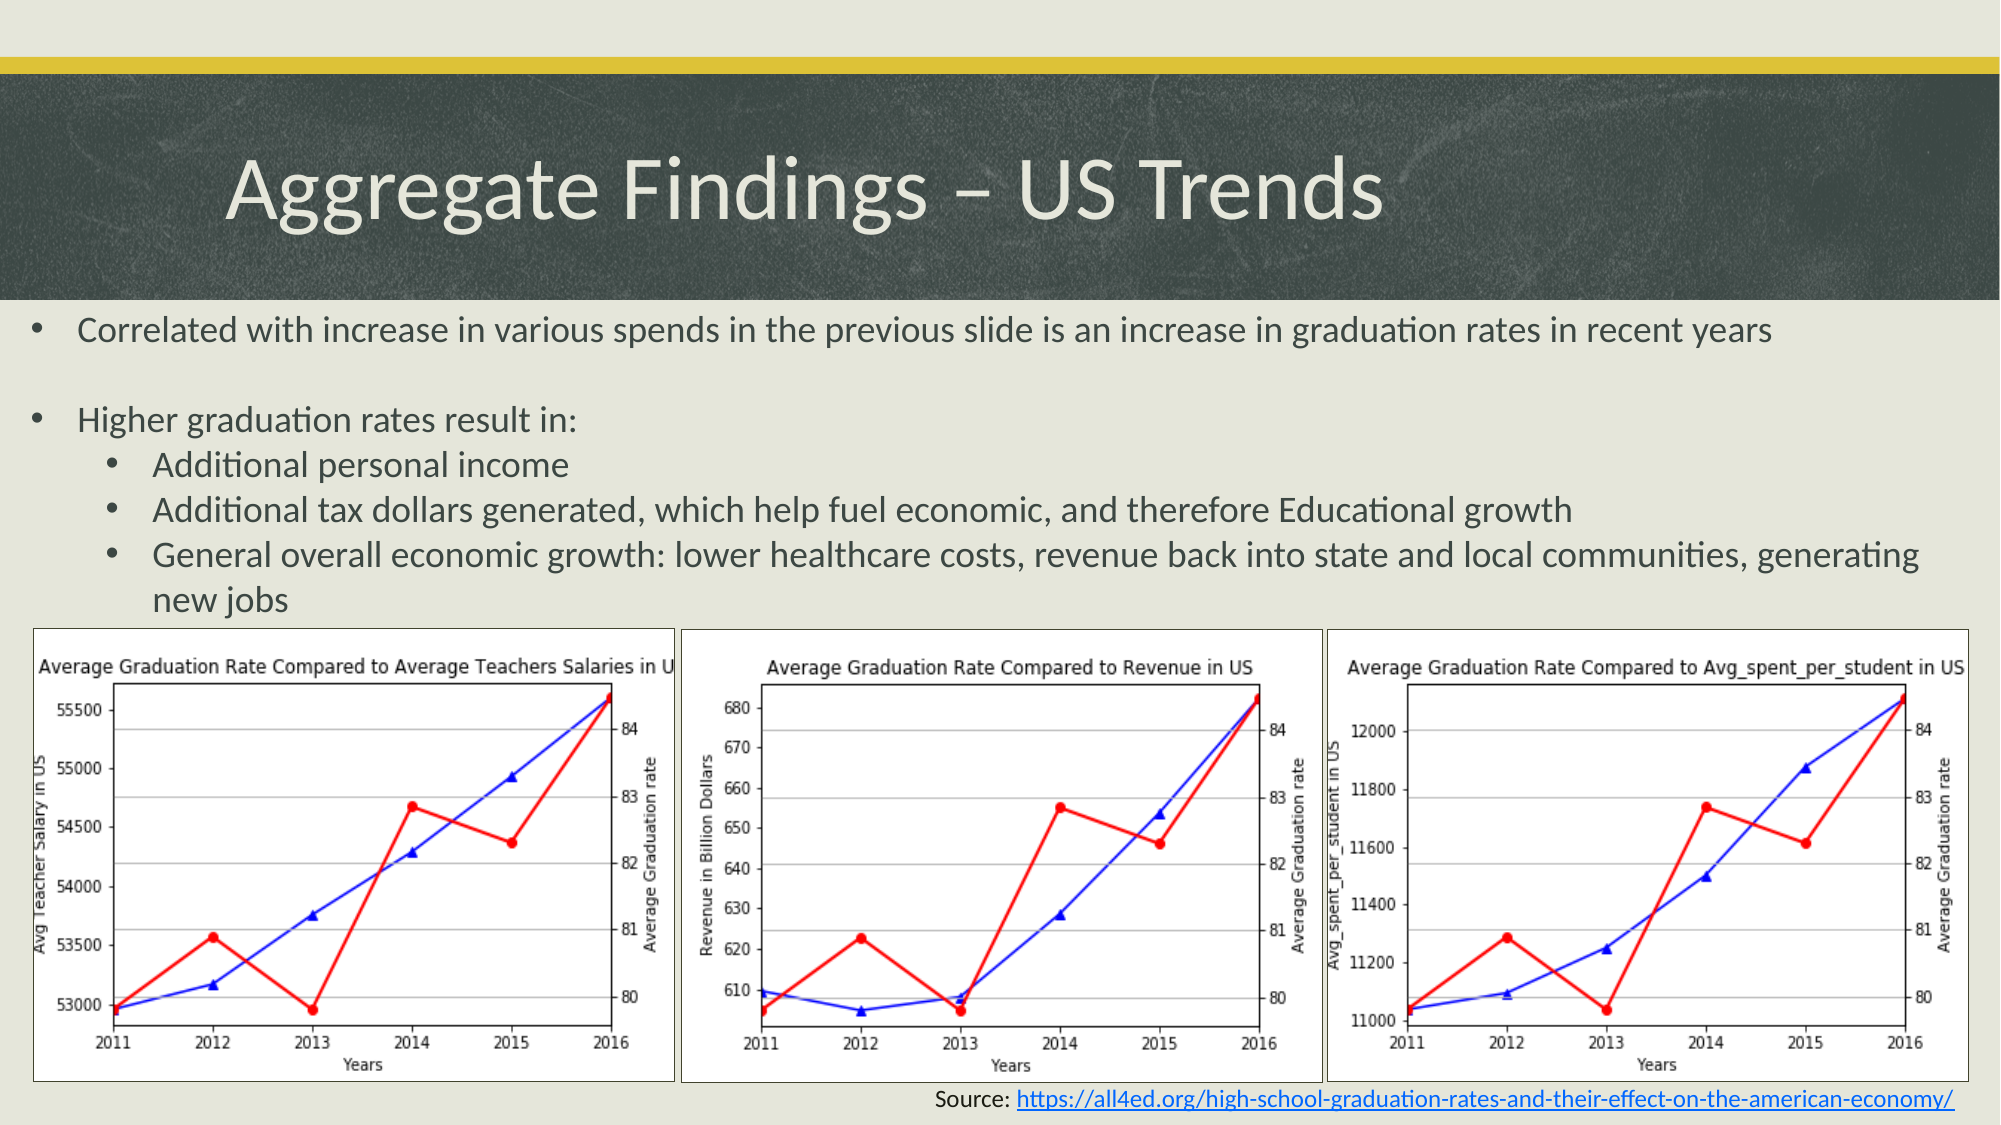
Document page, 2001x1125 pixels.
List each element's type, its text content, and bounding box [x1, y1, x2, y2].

text_box Correlated with increase in various spends in the previous slide is an increase in graduation rates in recent years Higher graduation rates result in: Additional personal income Additional tax dollars generated, which help fuel economic, and therefore Educational growth General overall economic growth: lower healthcare costs, revenue back into state and local communities, generating new jobs [15, 297, 1993, 673]
picture [33, 628, 675, 1082]
text_box [675, 673, 681, 1014]
title Aggregate Findings – US Trends [210, 76, 1790, 297]
picture [681, 629, 1323, 1083]
text_box [1323, 673, 1327, 1014]
text_box Source: https://all4ed.org/high-school-graduation-rates-and-their-effect-on-the-american-economy/ [920, 1074, 1993, 1120]
picture [1327, 629, 1969, 1082]
picture [0, 74, 2000, 300]
